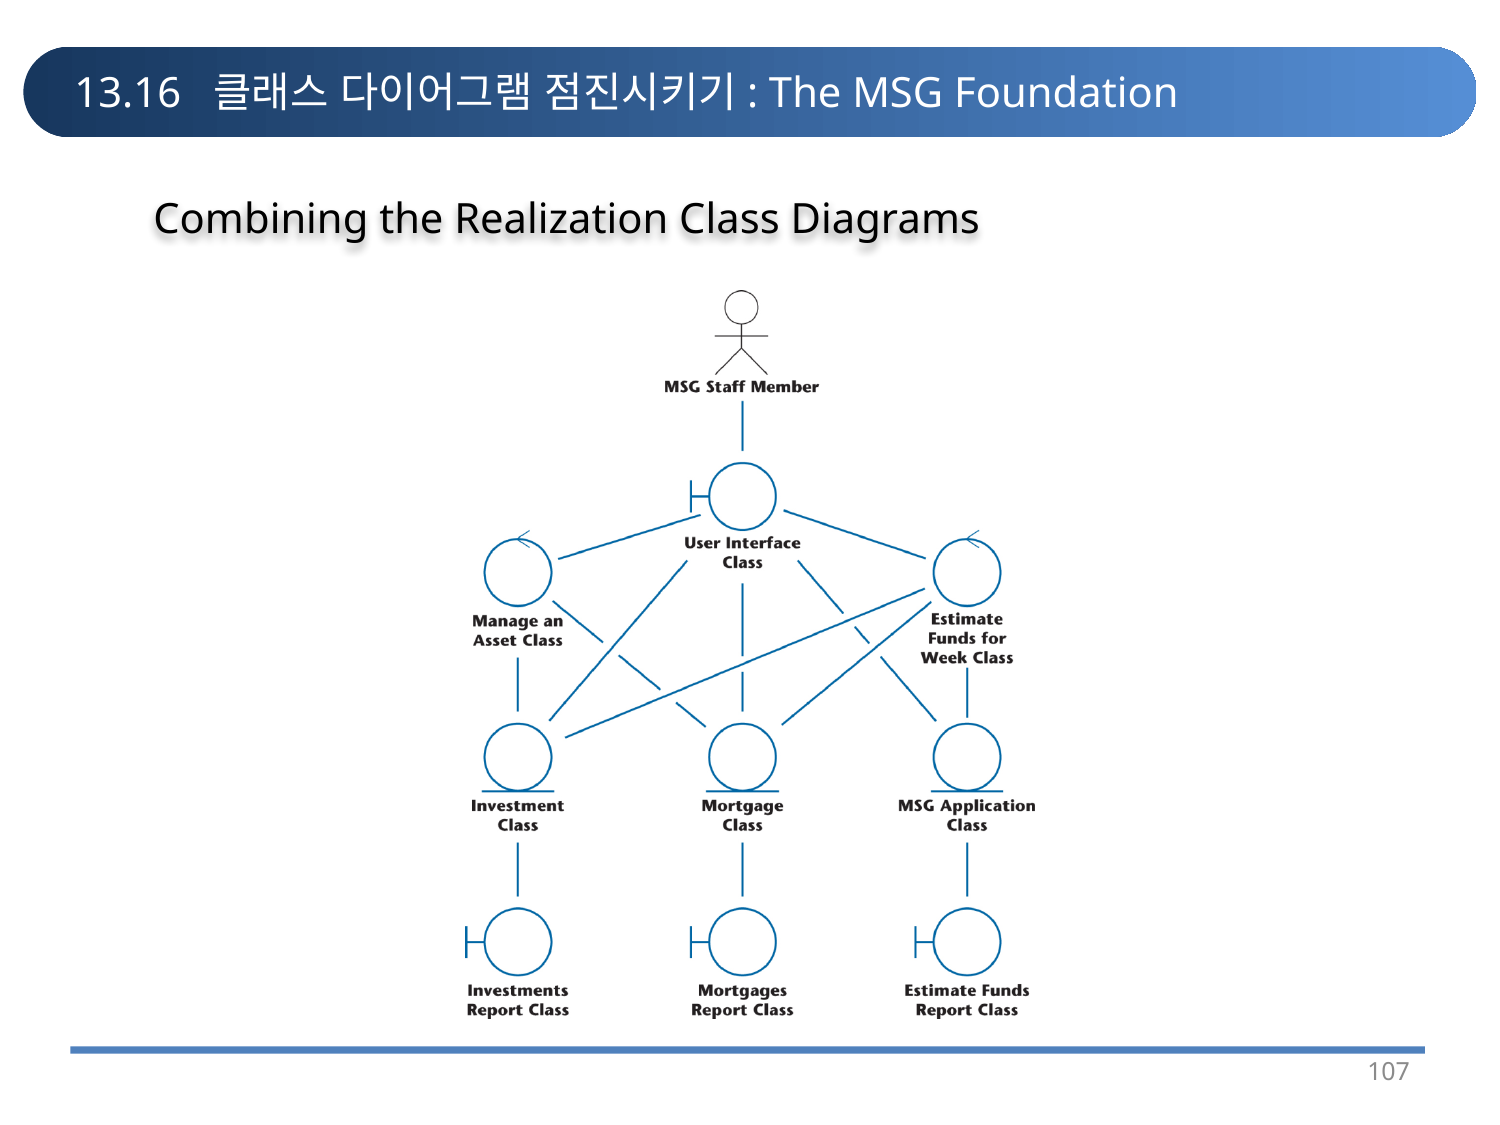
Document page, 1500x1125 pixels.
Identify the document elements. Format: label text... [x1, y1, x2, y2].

slide_number 107 [1074, 1042, 1425, 1103]
picture [465, 290, 1035, 1019]
list Combining the Realization Class Diagrams [60, 180, 1074, 255]
title 13.16 클래스 다이어그램 점진시키기: The MSG Foundation [59, 56, 1410, 126]
